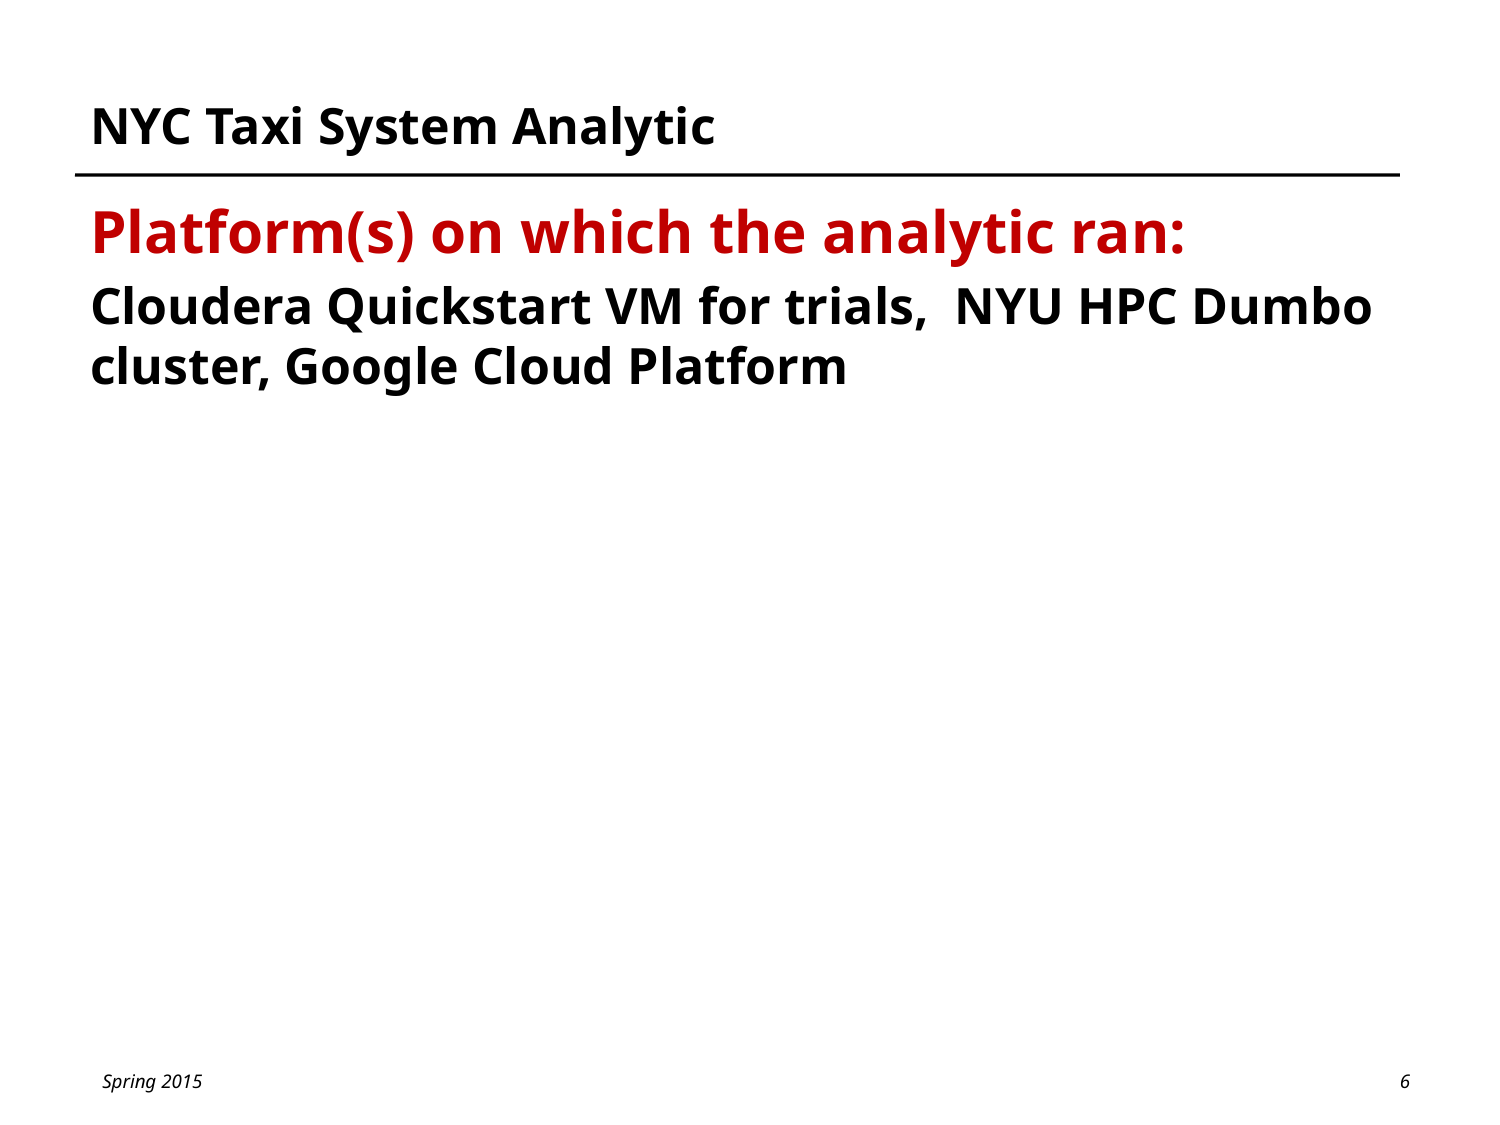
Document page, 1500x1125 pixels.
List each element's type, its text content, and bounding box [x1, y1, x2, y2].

title NYC Taxi System Analytic [75, 45, 1425, 163]
list Platform(s) on which the analytic ran: Cloudera Quickstart VM for trials, NYU HPC Dumbo cluster, Google Cloud Platform [75, 187, 1425, 1006]
slide_number 6 [1074, 1062, 1425, 1100]
